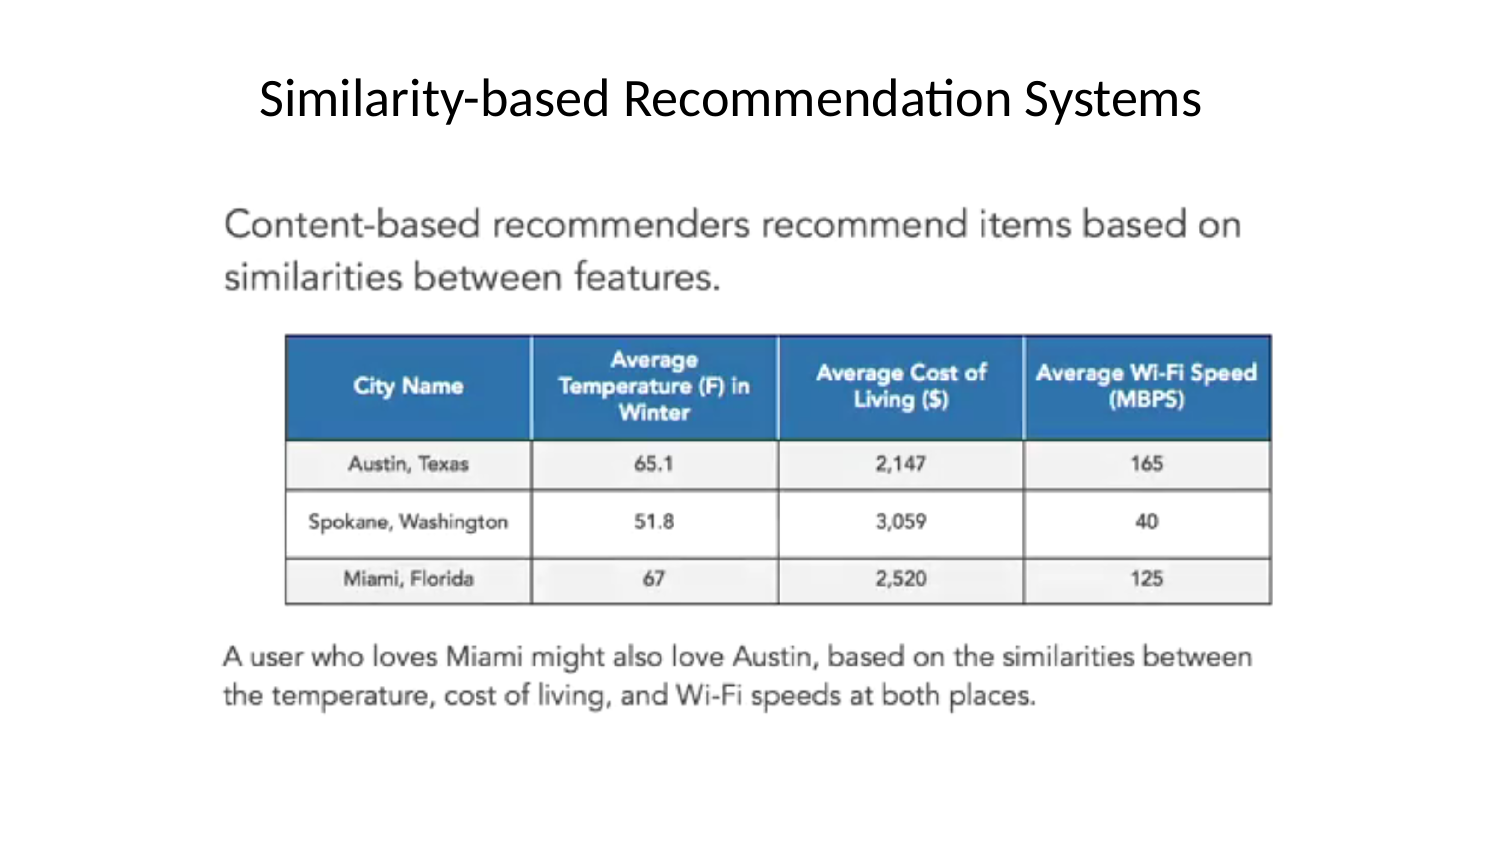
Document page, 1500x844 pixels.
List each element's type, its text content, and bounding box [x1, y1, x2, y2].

picture [207, 194, 1293, 720]
title Similarity-based Recommendation Systems [180, 62, 1296, 203]
